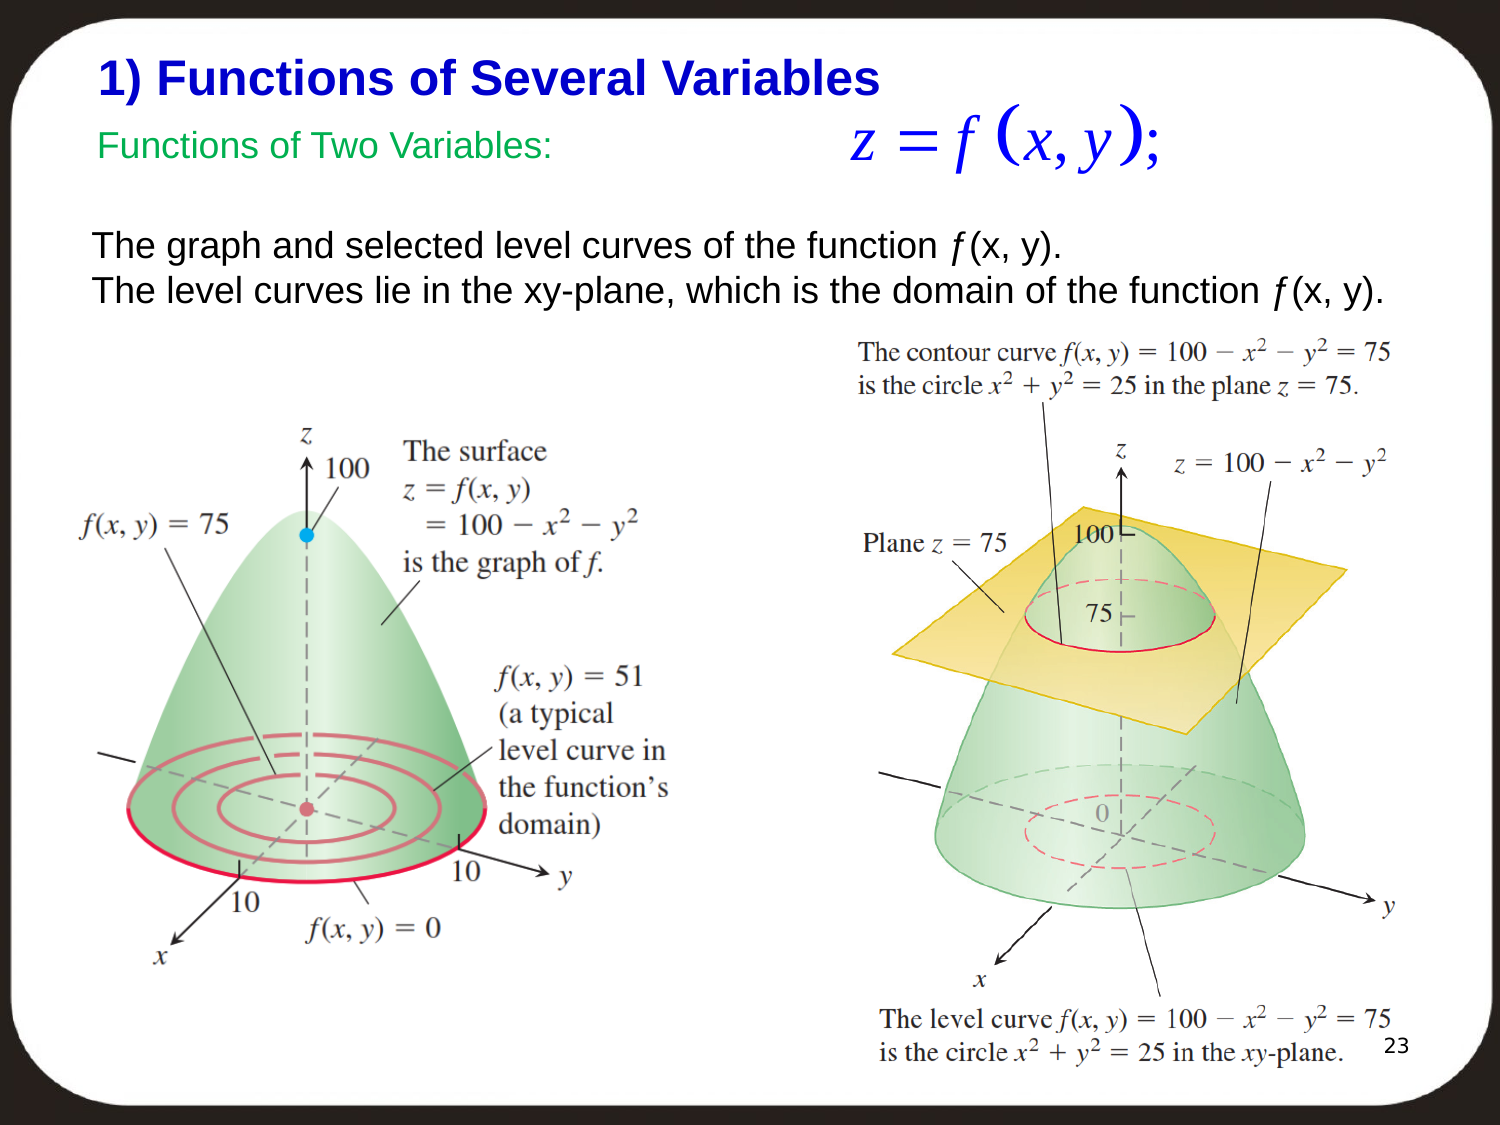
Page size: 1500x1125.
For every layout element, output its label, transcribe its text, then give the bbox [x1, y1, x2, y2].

slide_number 23 [1074, 1077, 1426, 1104]
picture [0, 0, 1500, 1125]
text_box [838, 90, 1171, 199]
text_box 1) Functions of Several Variables [83, 38, 911, 114]
text_box The graph and selected level curves of the function ƒ(x, y). The level curves lie in the xy-plane, which is the domain of the function ƒ(x, y). [76, 213, 1424, 319]
text_box Functions of Two Variables: [82, 114, 569, 174]
